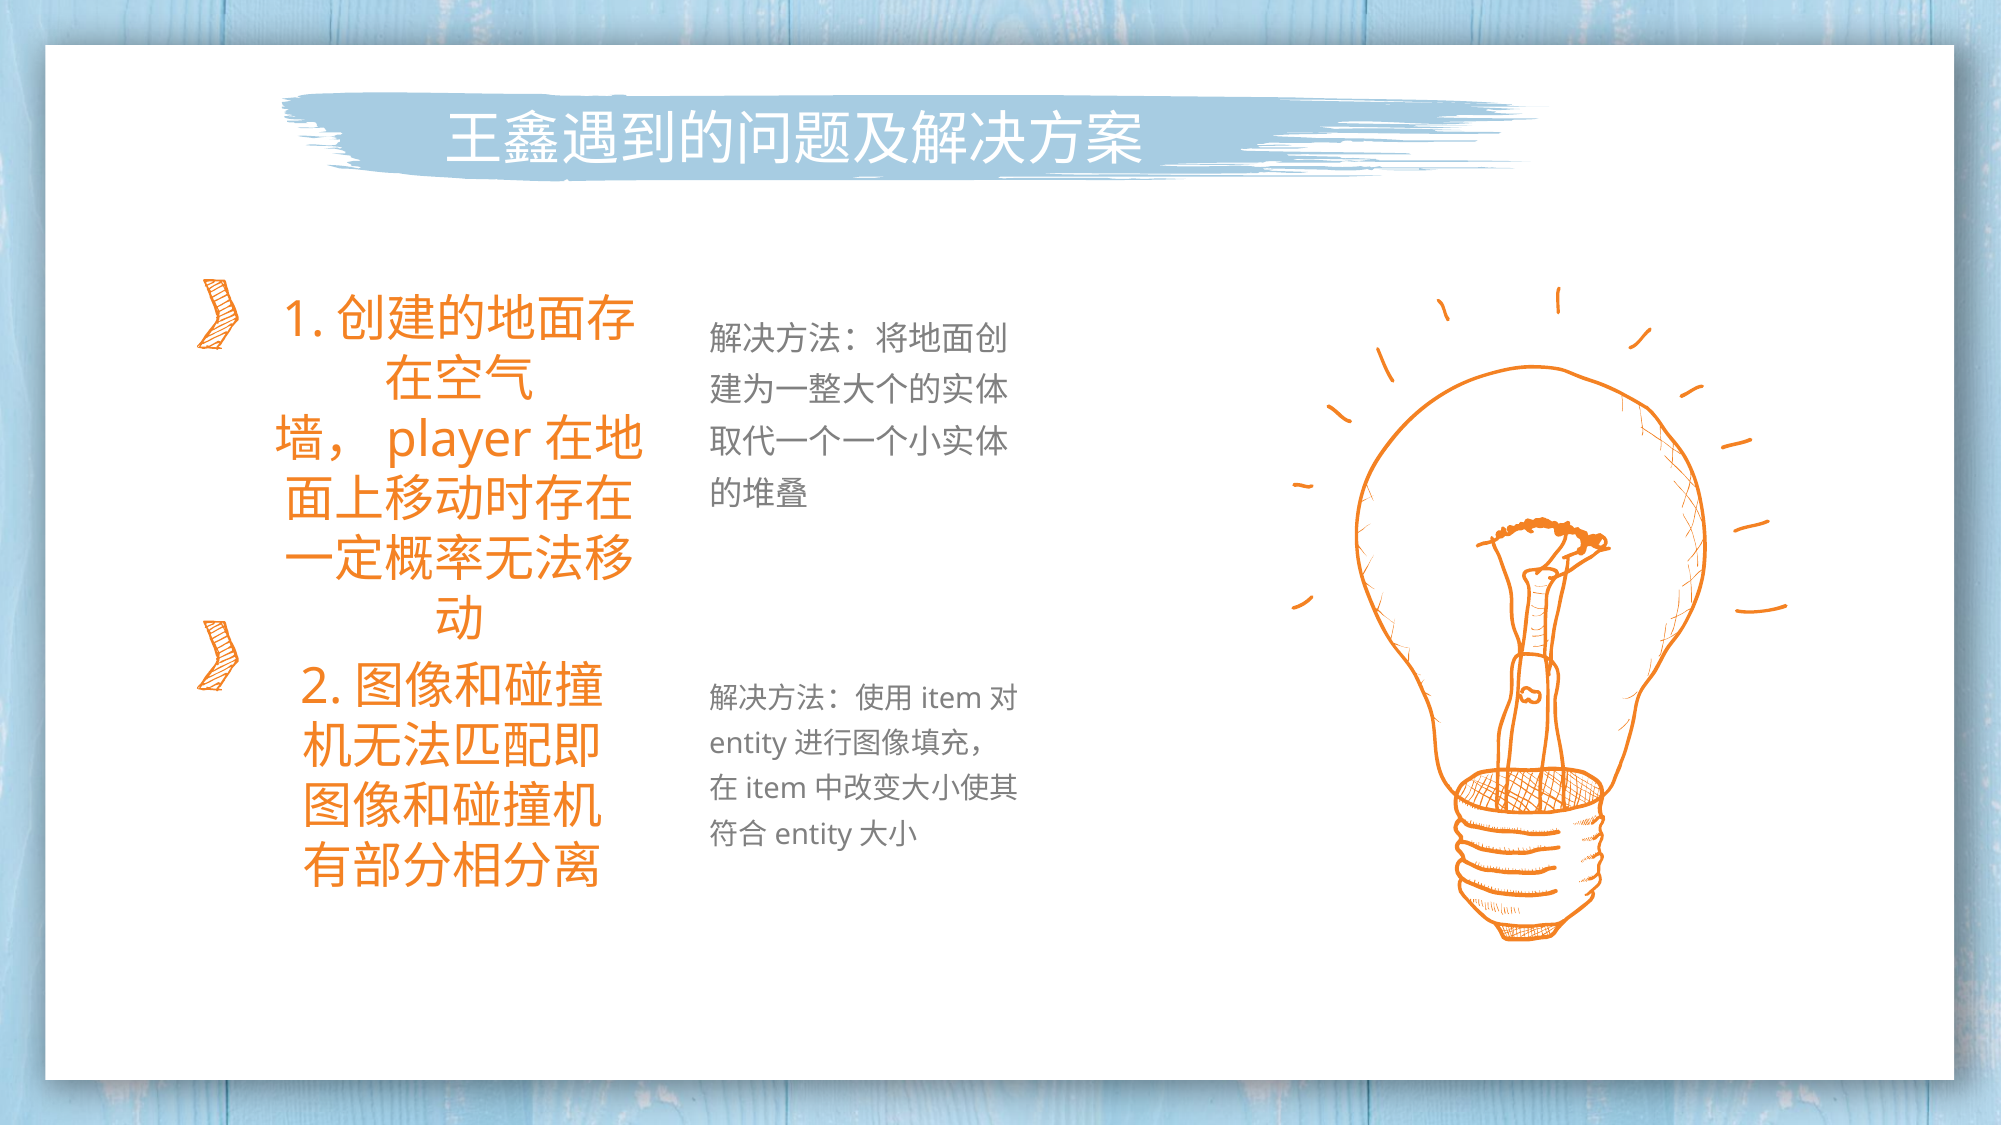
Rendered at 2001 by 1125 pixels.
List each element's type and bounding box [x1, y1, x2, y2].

text_box [0, 0, 2000, 1125]
text_box [1290, 285, 1789, 942]
